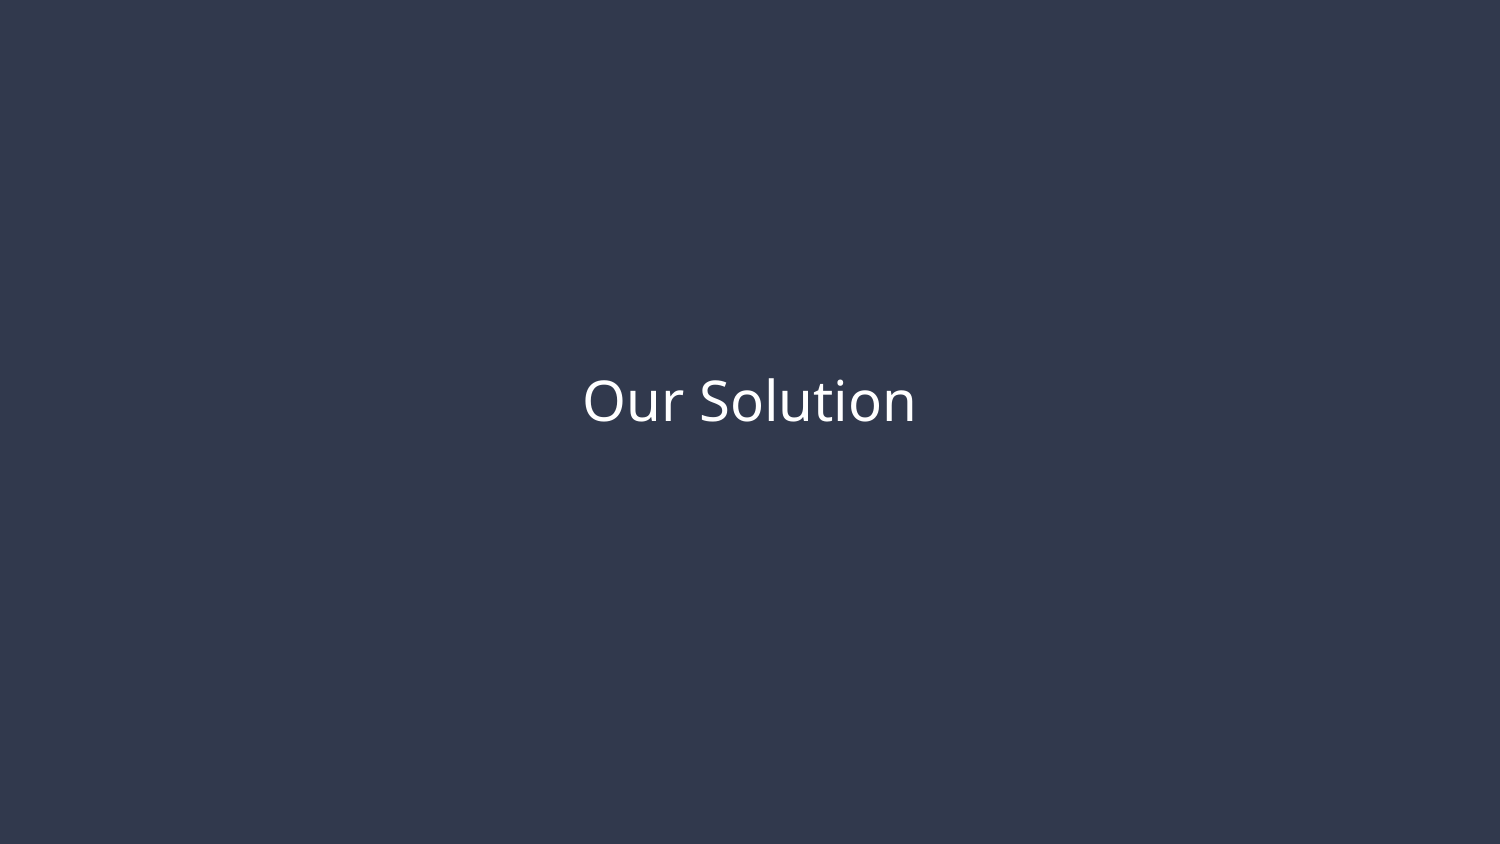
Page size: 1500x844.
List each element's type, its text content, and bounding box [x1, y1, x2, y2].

text_box Our Solution [134, 350, 1365, 448]
